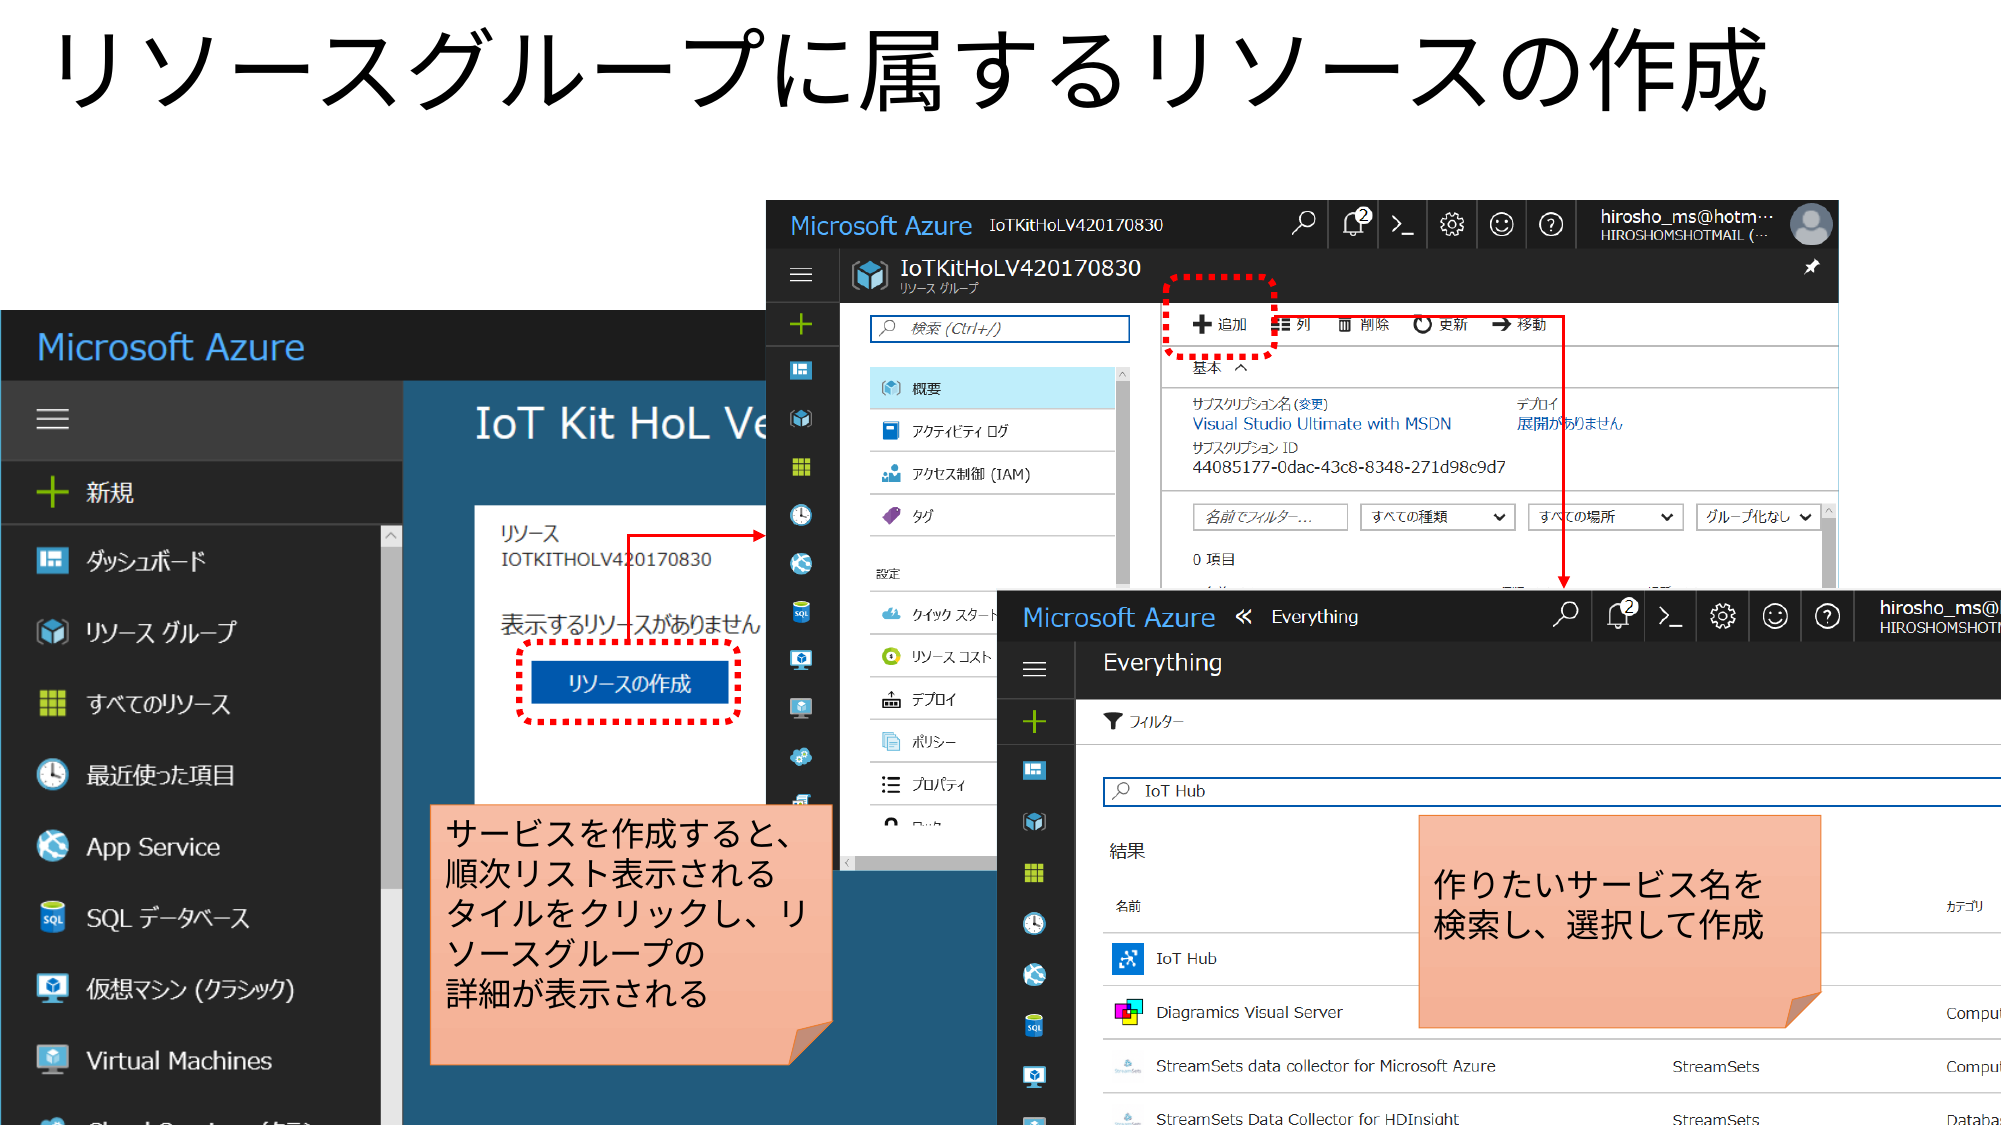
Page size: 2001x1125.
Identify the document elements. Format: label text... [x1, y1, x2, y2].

title リソースグループに属するリソースの作成 [27, 0, 1966, 150]
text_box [643, 520, 751, 658]
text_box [1274, 316, 1564, 589]
picture [0, 200, 2001, 1125]
